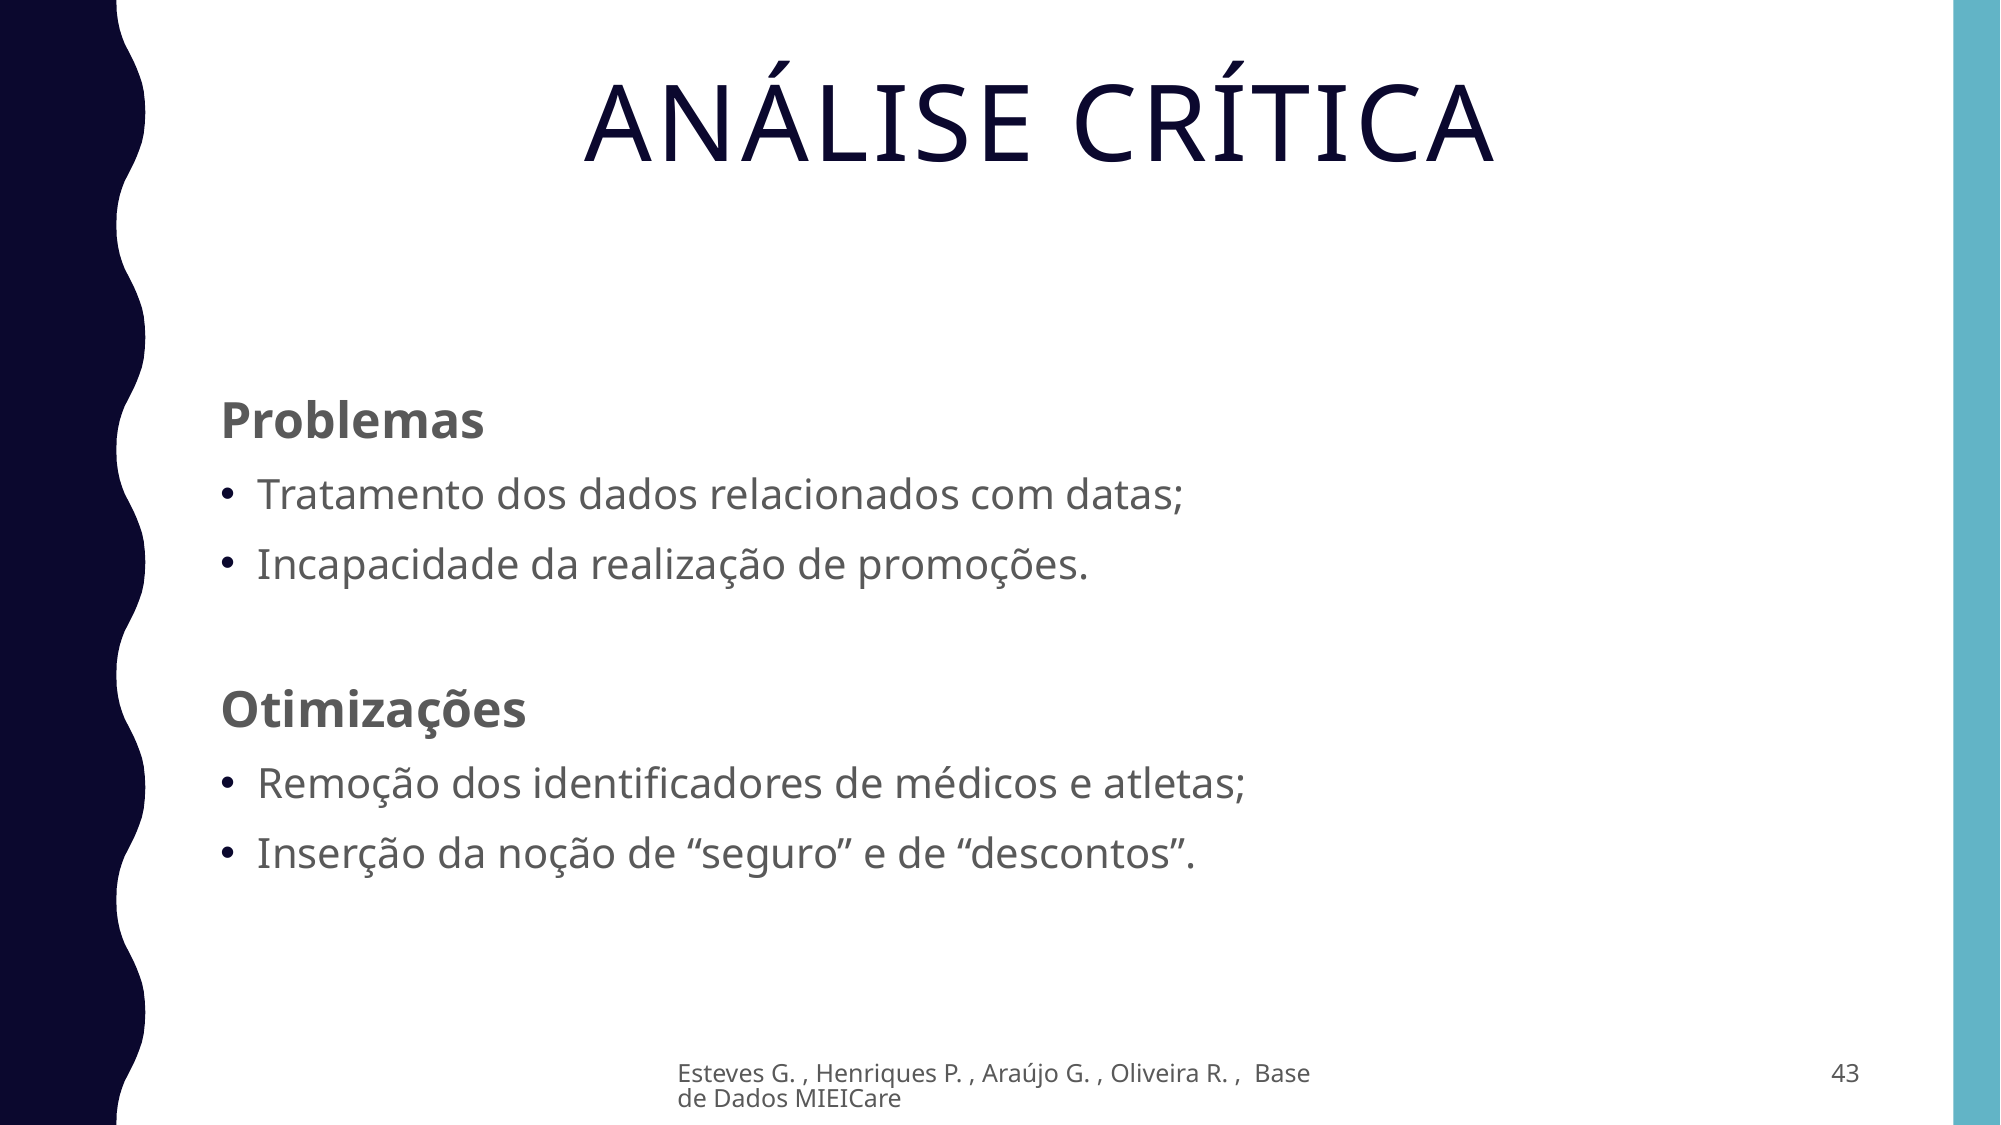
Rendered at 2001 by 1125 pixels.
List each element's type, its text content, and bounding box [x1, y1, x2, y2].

footer Esteves G. , Henriques P. , Araújo G. , Oliveira R. , Base de Dados MIEICare [662, 1045, 1338, 1103]
slide_number 43 [1412, 1045, 1875, 1103]
title Análise Crítica [205, 62, 1875, 308]
list Problemas Tratamento dos dados relacionados com datas; Incapacidade da realização de promoções. Otimizações Remoção dos identificadores de médicos e atletas; Inserção da noção de “seguro” e de “descontos”. [205, 375, 1875, 965]
